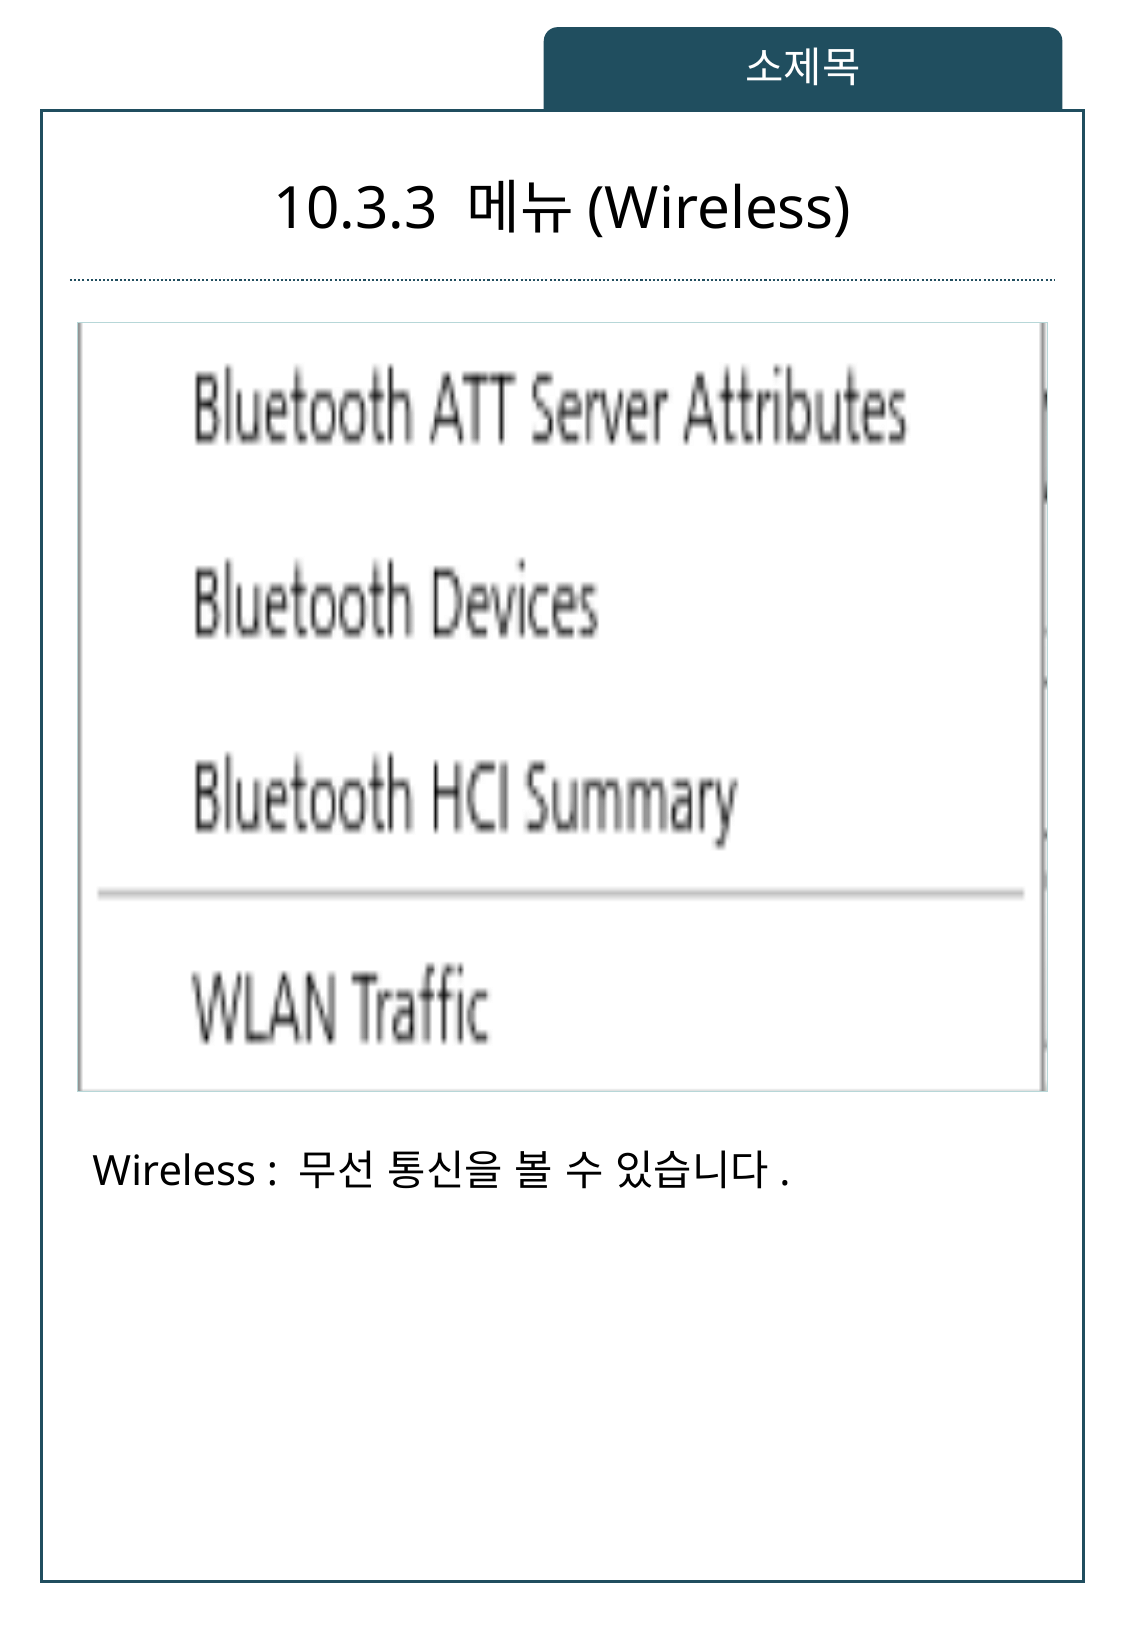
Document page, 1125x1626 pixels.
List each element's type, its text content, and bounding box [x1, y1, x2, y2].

text_box [542, 26, 1064, 112]
picture [77, 322, 1048, 1092]
list Wireless : 무선 통신을 볼 수 있습니다. [77, 1142, 1048, 1515]
text_box 소제목 [560, 35, 1046, 103]
title 10.3.3 메뉴(Wireless) [77, 152, 1048, 267]
text_box [41, 109, 1084, 1582]
